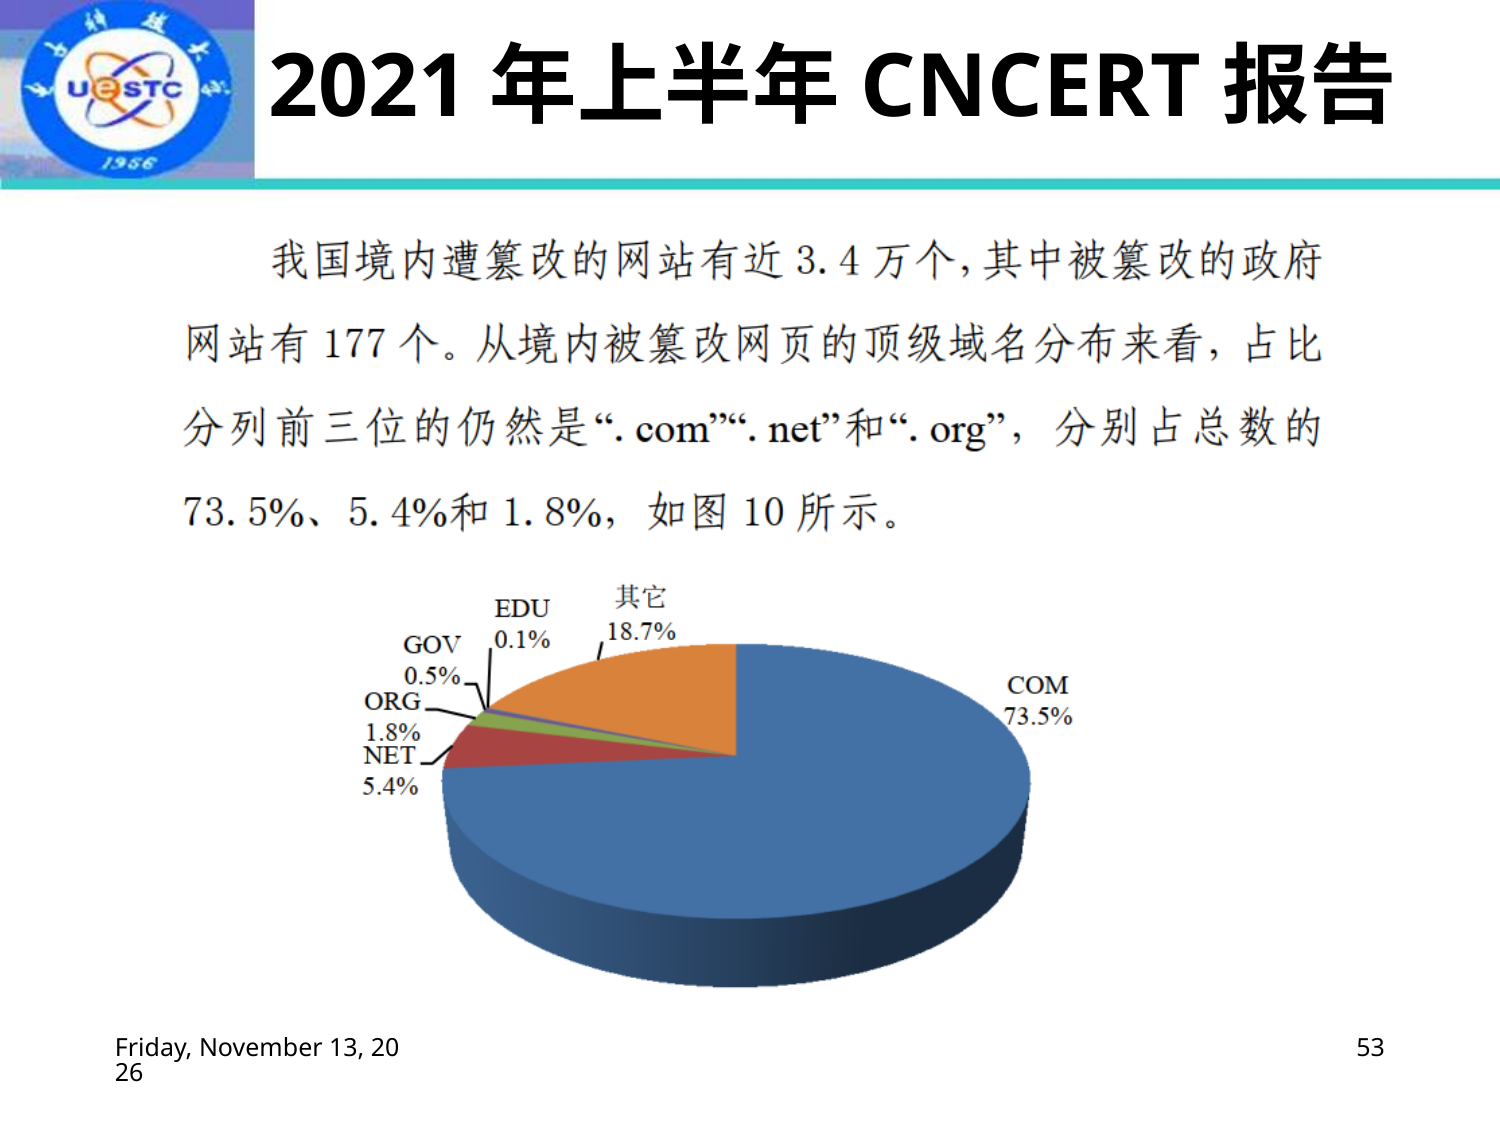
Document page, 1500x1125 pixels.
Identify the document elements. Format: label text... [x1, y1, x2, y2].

slide_number 53 [1074, 1024, 1401, 1103]
title 2021年上半年CNCERT报告 [253, 30, 1500, 142]
picture [0, 0, 1500, 1125]
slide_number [99, 1024, 426, 1103]
